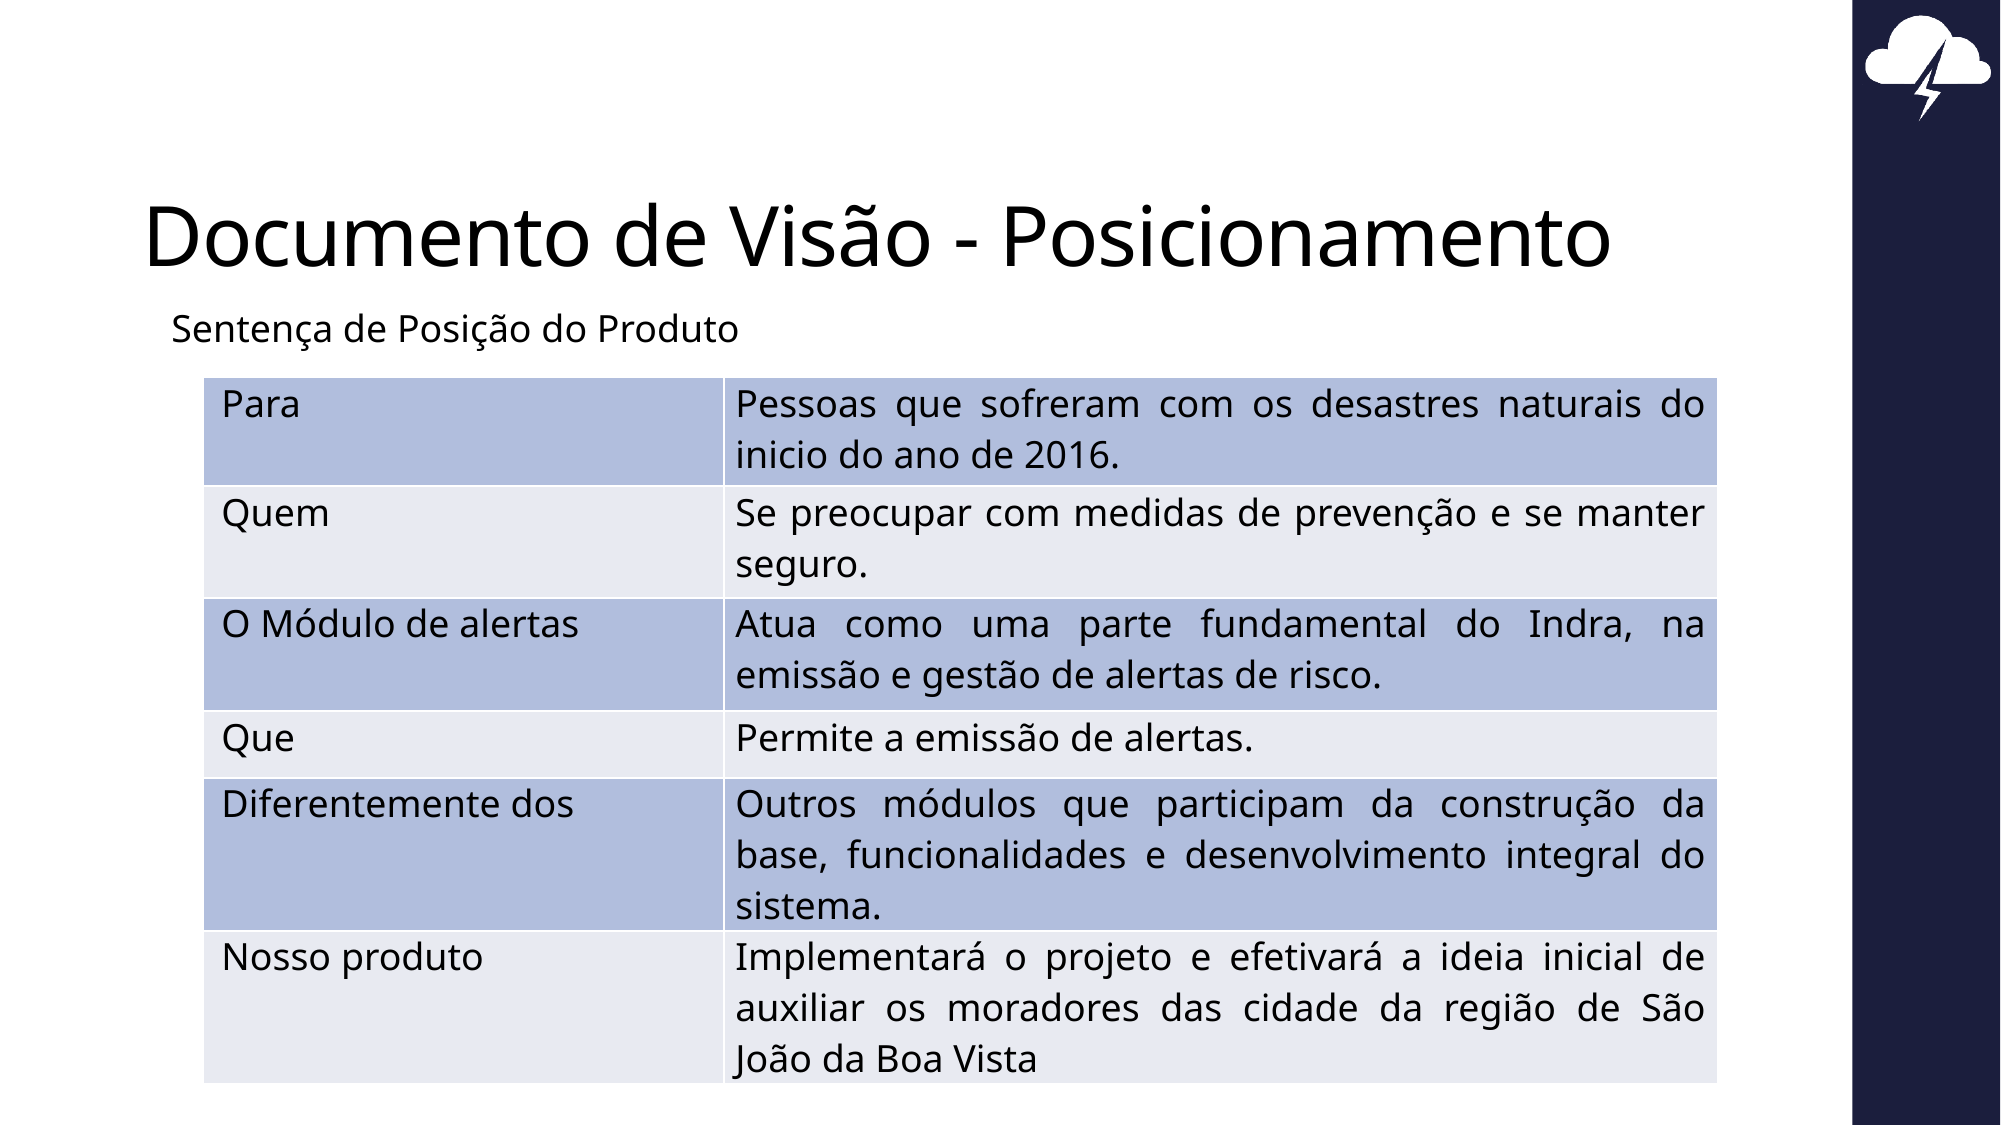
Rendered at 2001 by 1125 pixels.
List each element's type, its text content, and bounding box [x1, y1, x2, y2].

table_cell Quem [204, 487, 723, 597]
table_header Para [204, 402, 723, 485]
title Documento de Visão - Posicionamento [127, 74, 1718, 292]
table_cell Outros módulos que participam da construção da base, funcionalidades e desenvolvimento integral do sistema. [725, 779, 1717, 930]
table_cell Implementará o projeto e efetivará a ideia inicial de auxiliar os moradores das cidade da região de São João da Boa Vista [725, 932, 1717, 1083]
table_cell Atua como uma parte fundamental do Indra, na emissão e gestão de alertas de risco. [725, 599, 1717, 710]
table_cell Diferentemente dos [204, 779, 723, 930]
table_cell O Módulo de alertas [204, 599, 723, 710]
text_box Sentença de Posição do Produto [21, 292, 825, 402]
table_cell Se preocupar com medidas de prevenção e se manter seguro. [725, 487, 1717, 597]
table_cell Nosso produto [204, 932, 723, 1083]
table_header Pessoas que sofreram com os desastres naturais do inicio do ano de 2016. [725, 378, 1717, 485]
table_cell Que [204, 712, 723, 777]
table_cell Permite a emissão de alertas. [725, 712, 1717, 777]
picture [1861, 11, 1993, 126]
